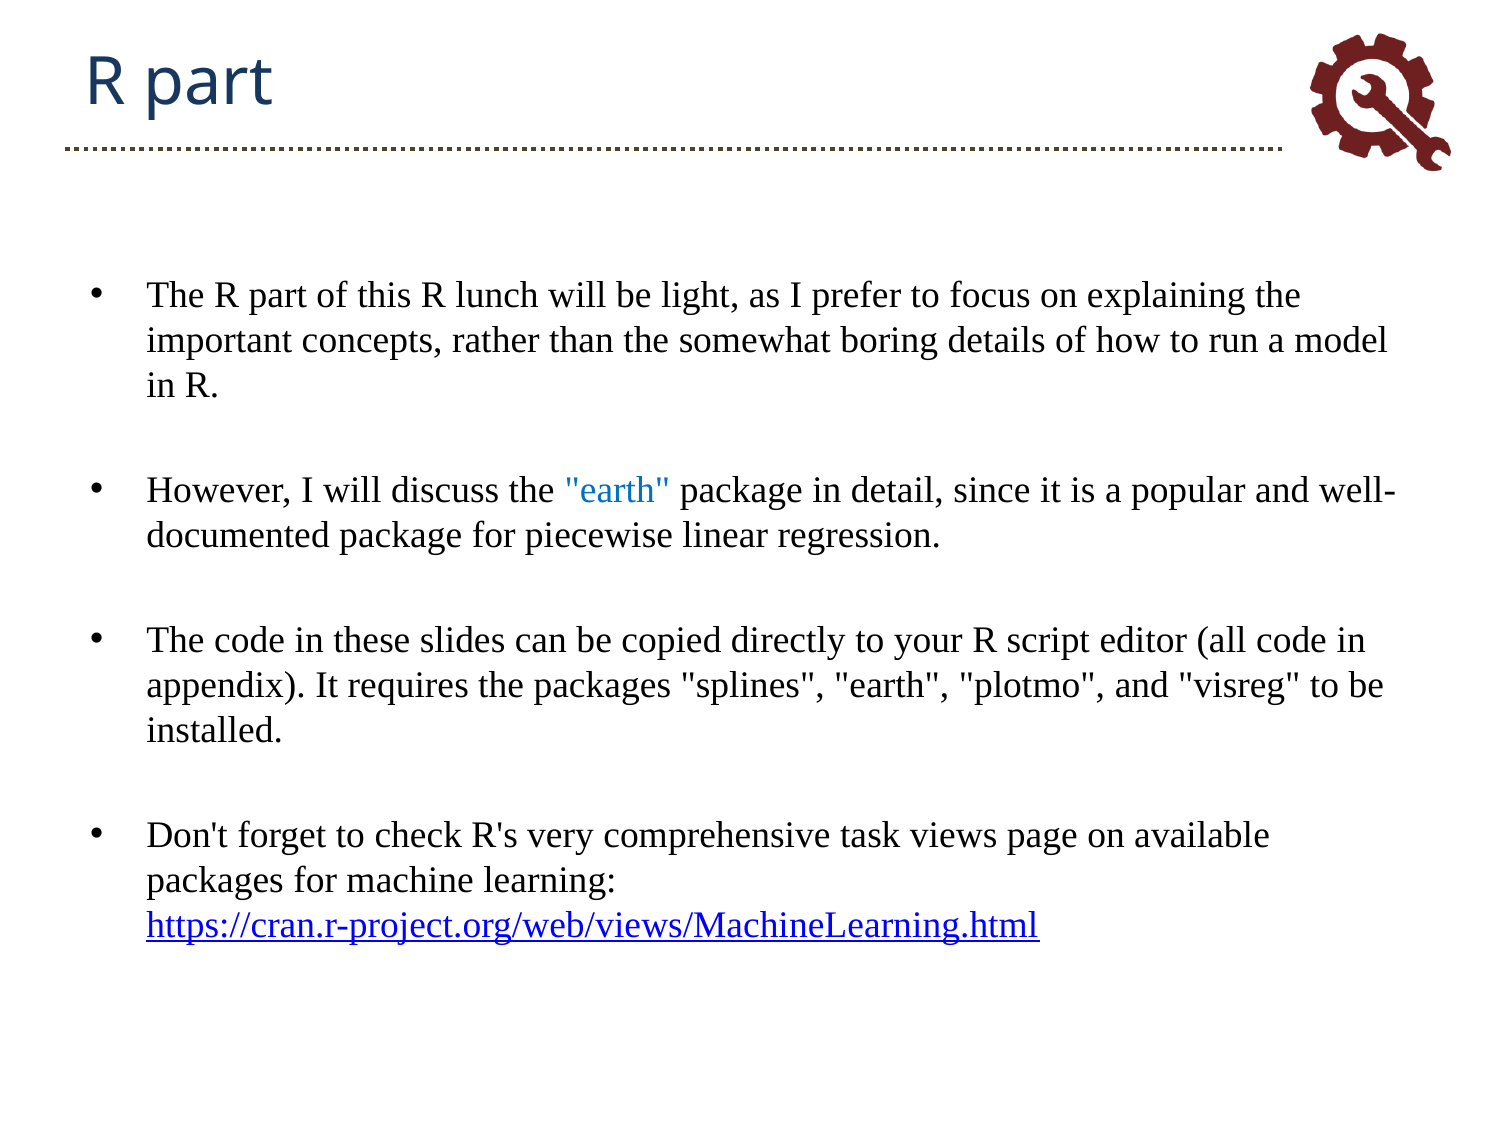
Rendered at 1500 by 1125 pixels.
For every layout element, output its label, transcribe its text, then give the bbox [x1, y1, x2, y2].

text_box R part [69, 30, 1300, 126]
list The R part of this R lunch will be light, as I prefer to focus on explaining the important concepts, rather than the somewhat boring details of how to run a model in R. However, I will discuss the "earth" package in detail, since it is a popular and well-documented package for piecewise linear regression. The code in these slides can be copied directly to your R script editor (all code in appendix). It requires the packages "splines", "earth", "plotmo", and "visreg" to be installed. Don't forget to check R's very comprehensive task views page on available packages for machine learning: https://cran.r-project.org/web/views/MachineLearning.html [75, 262, 1425, 1094]
picture [1304, 26, 1455, 178]
